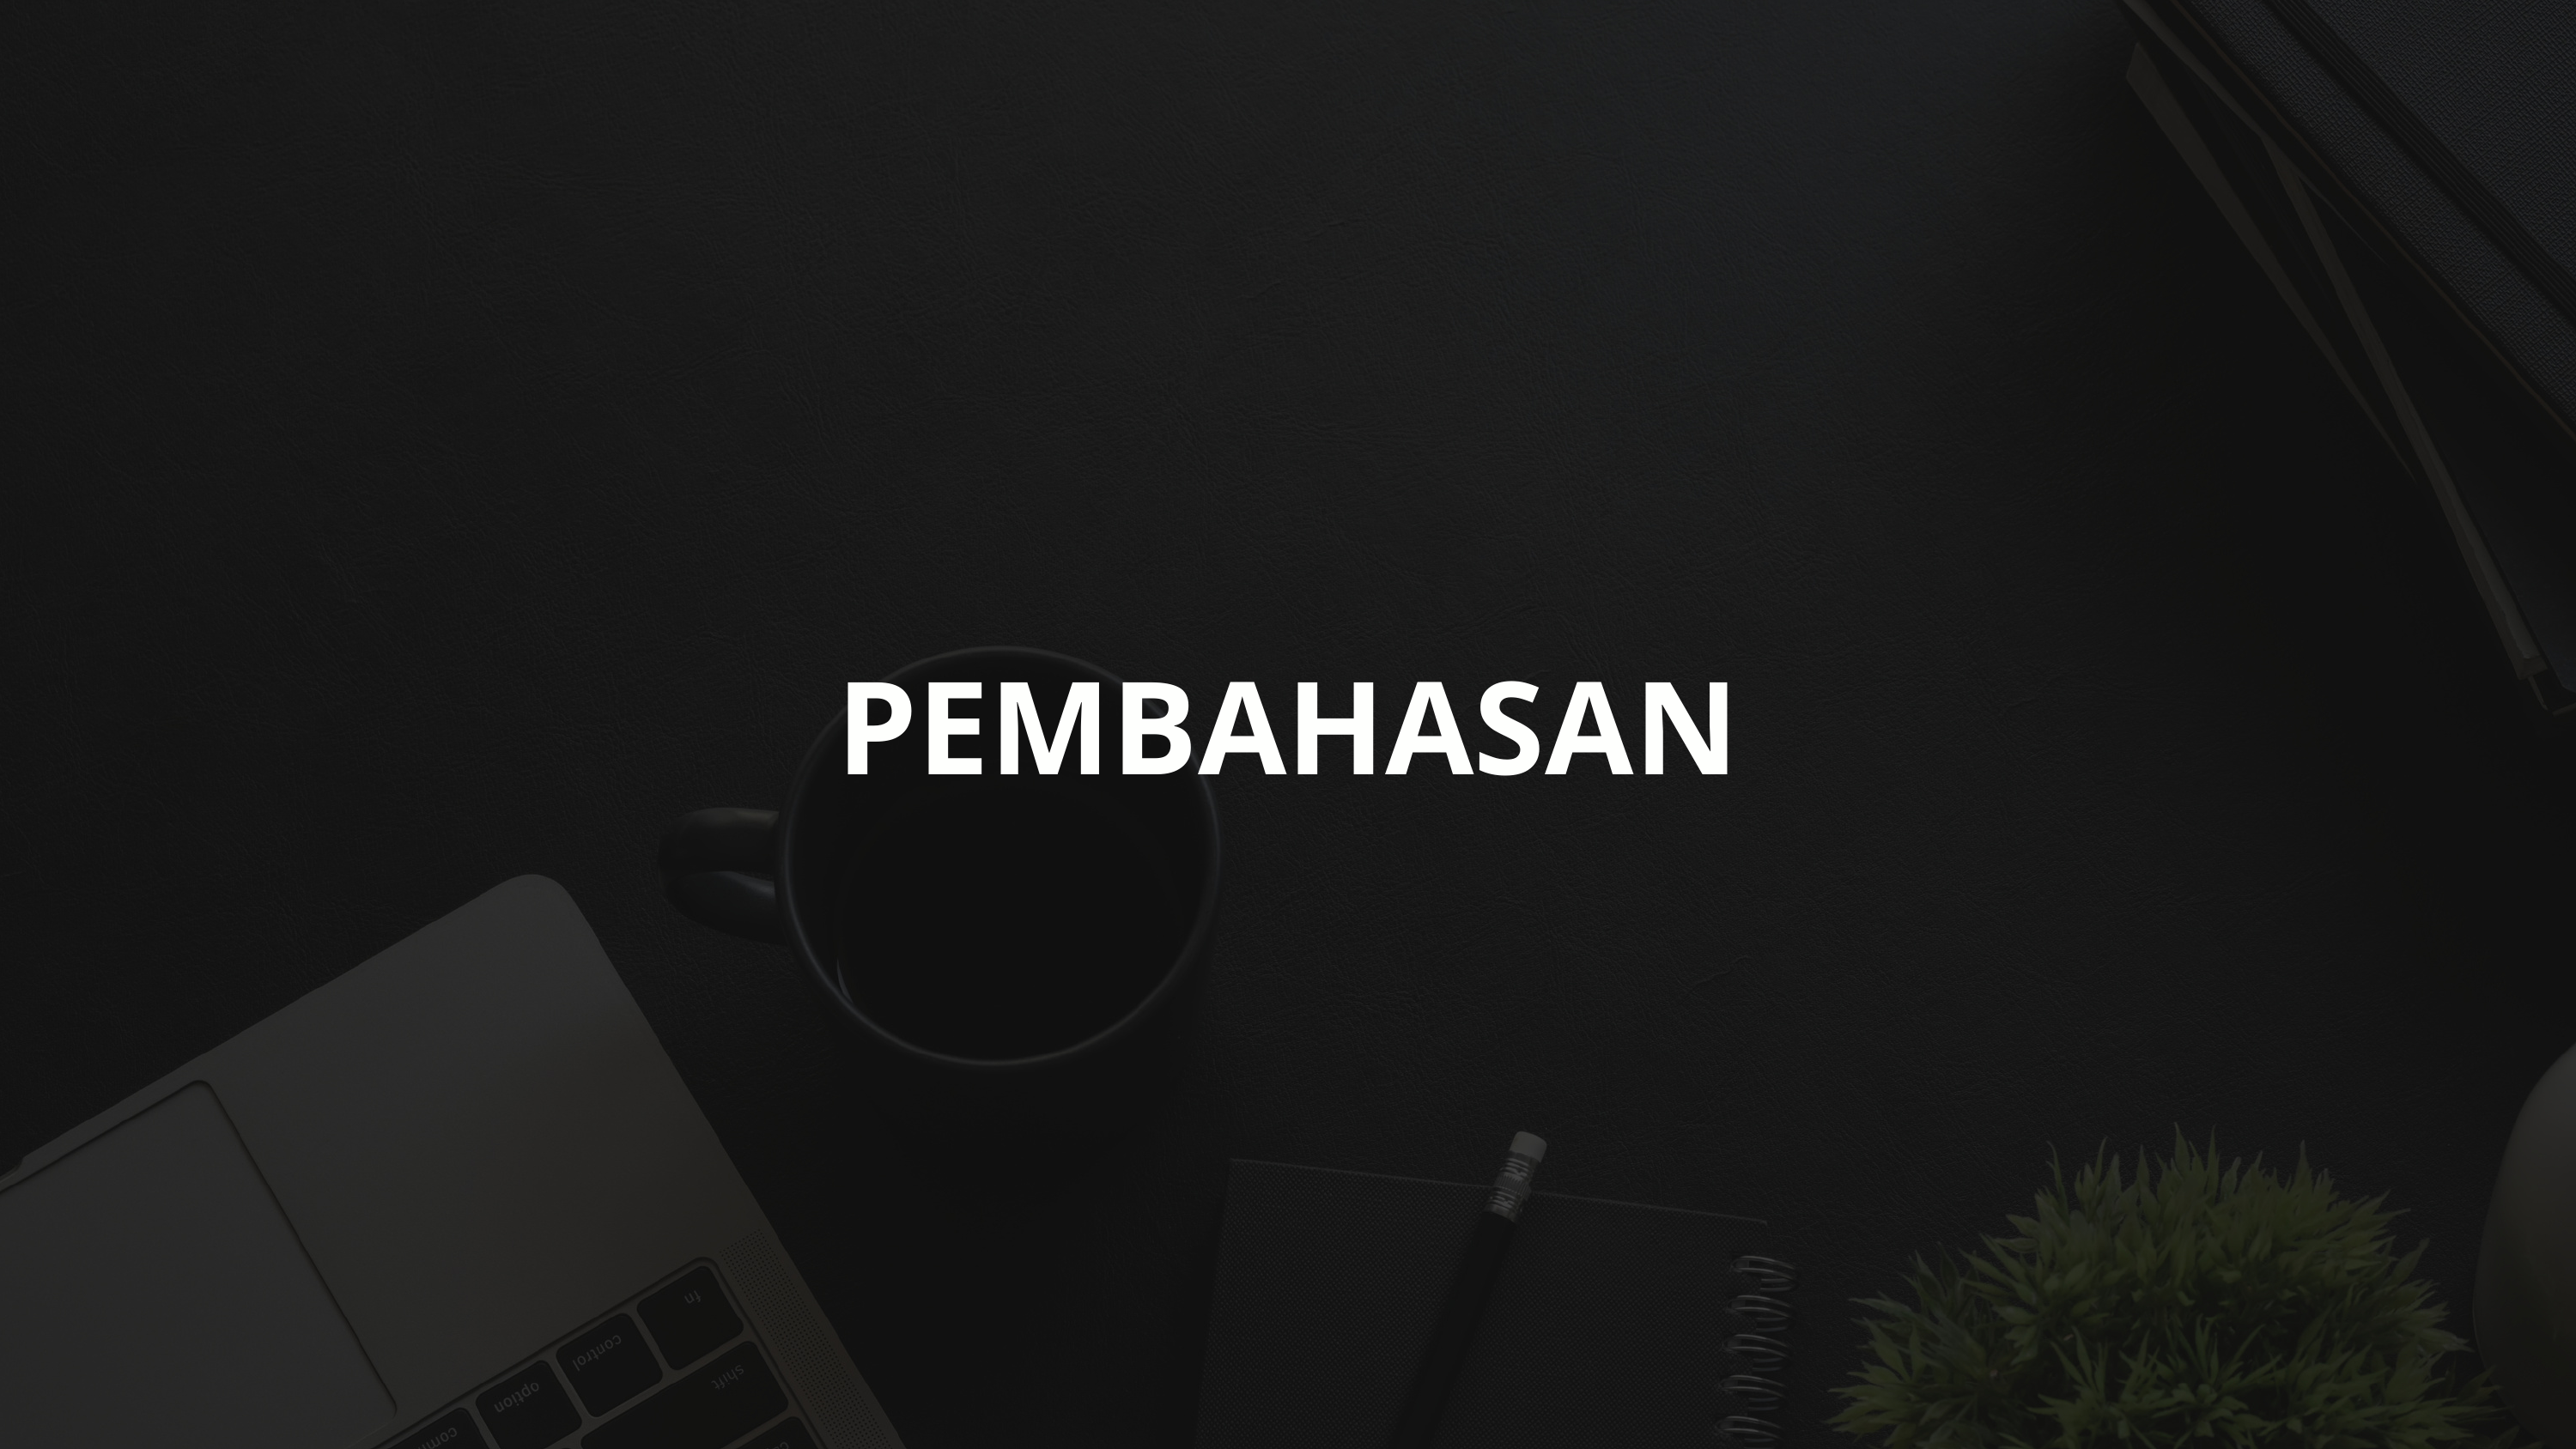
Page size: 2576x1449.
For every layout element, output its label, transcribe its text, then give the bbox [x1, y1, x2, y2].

text_box [0, 0, 2576, 1449]
text_box PEMBAHASAN [694, 646, 1882, 801]
